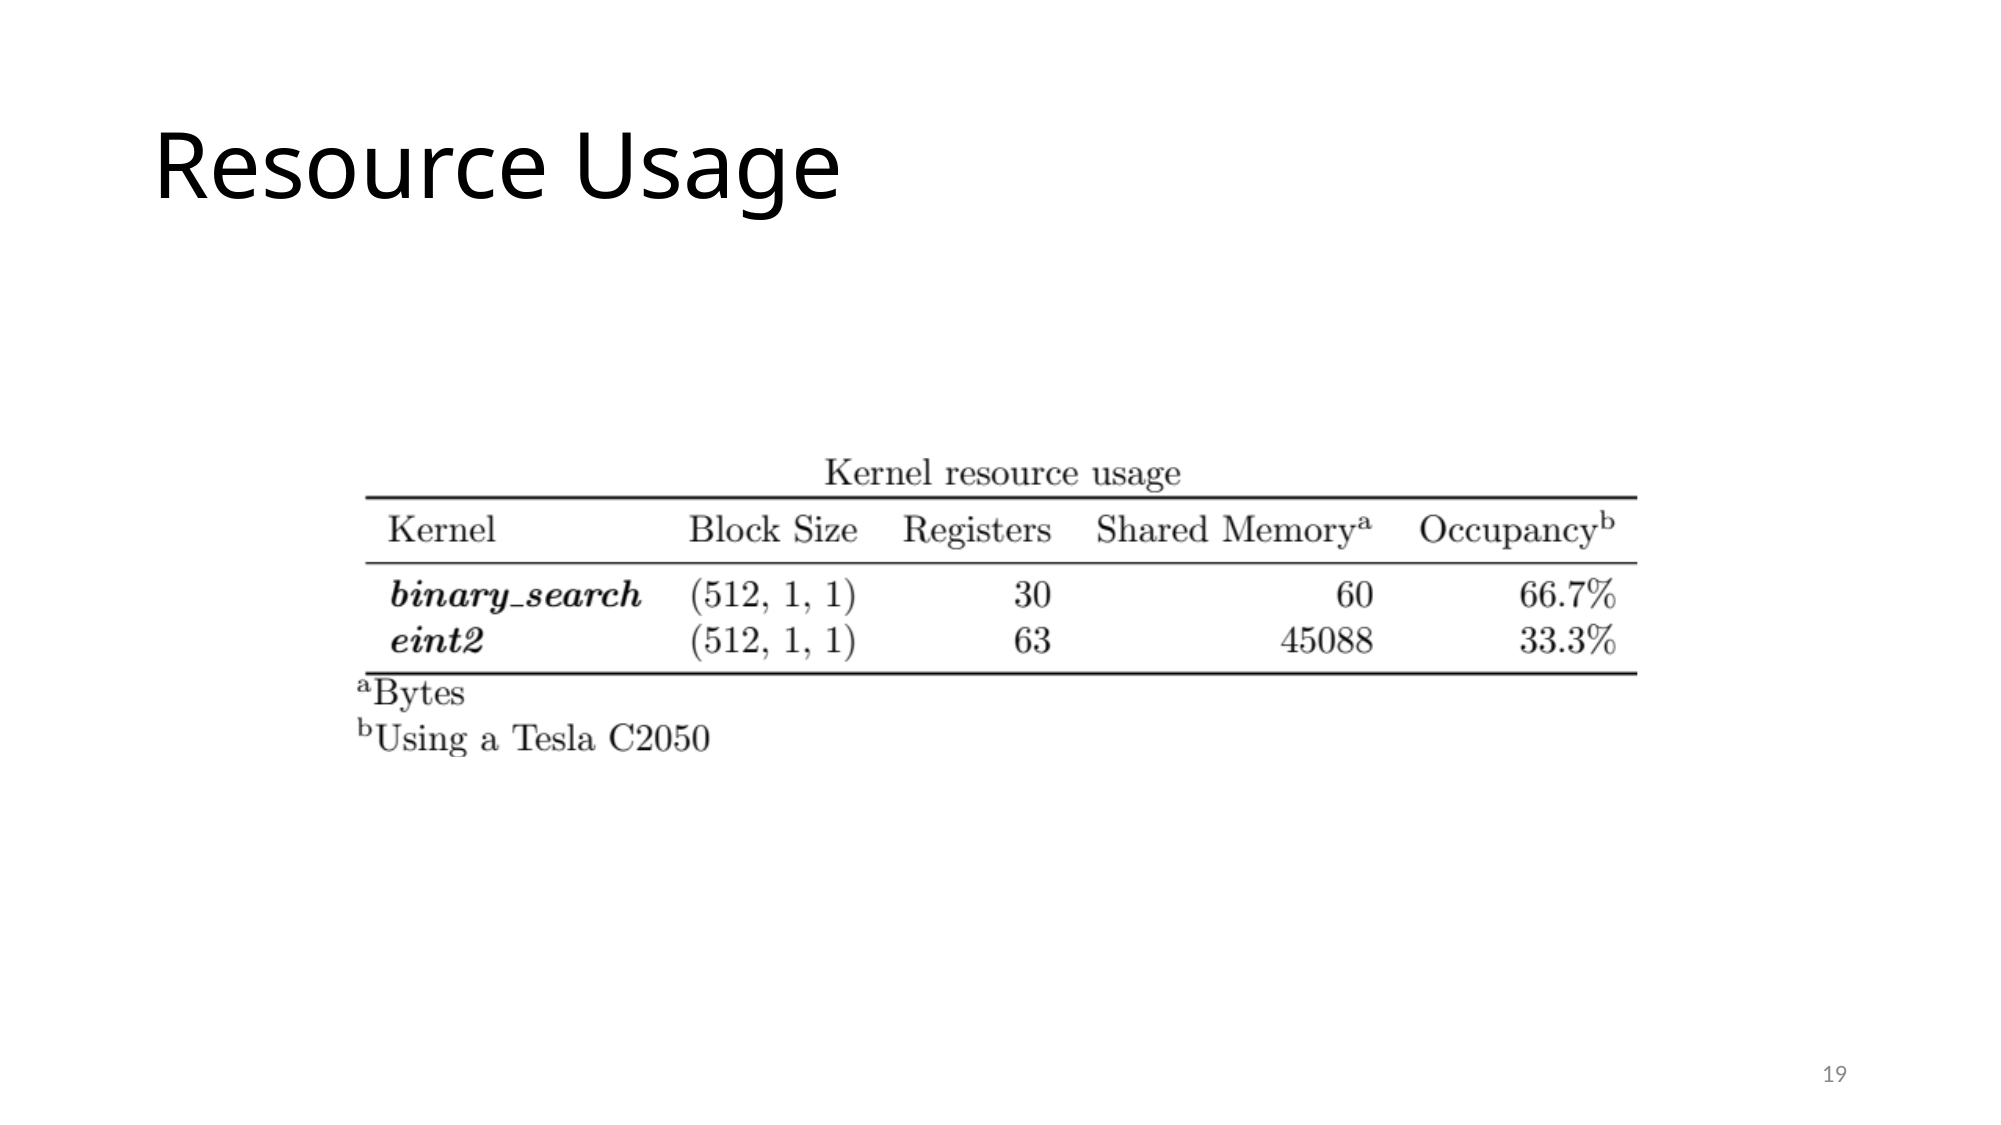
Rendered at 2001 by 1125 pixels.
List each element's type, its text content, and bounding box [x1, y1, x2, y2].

title Resource Usage [137, 59, 1863, 278]
picture [356, 458, 1638, 757]
slide_number 19 [1412, 1042, 1863, 1103]
